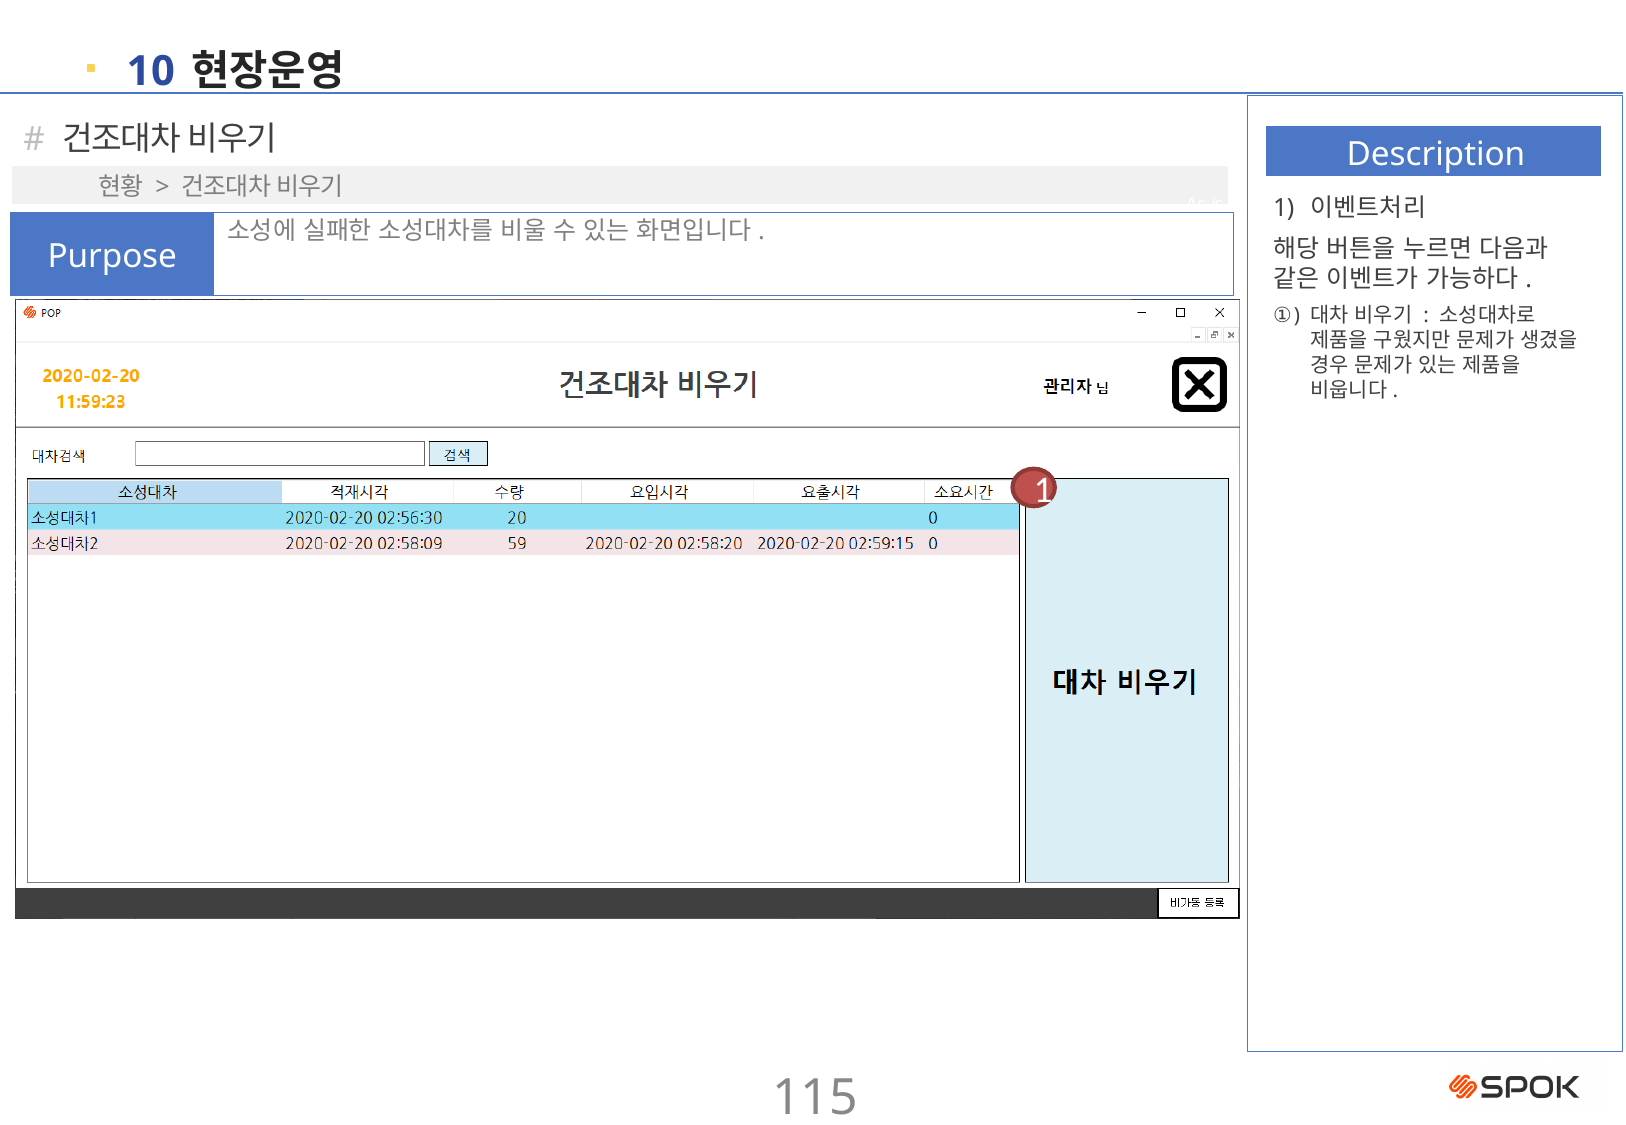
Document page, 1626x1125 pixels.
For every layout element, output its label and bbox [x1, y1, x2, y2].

text_box [0, 42, 1623, 1052]
picture [1449, 1060, 1610, 1114]
picture [15, 299, 1241, 919]
slide_number [483, 1064, 1142, 1125]
